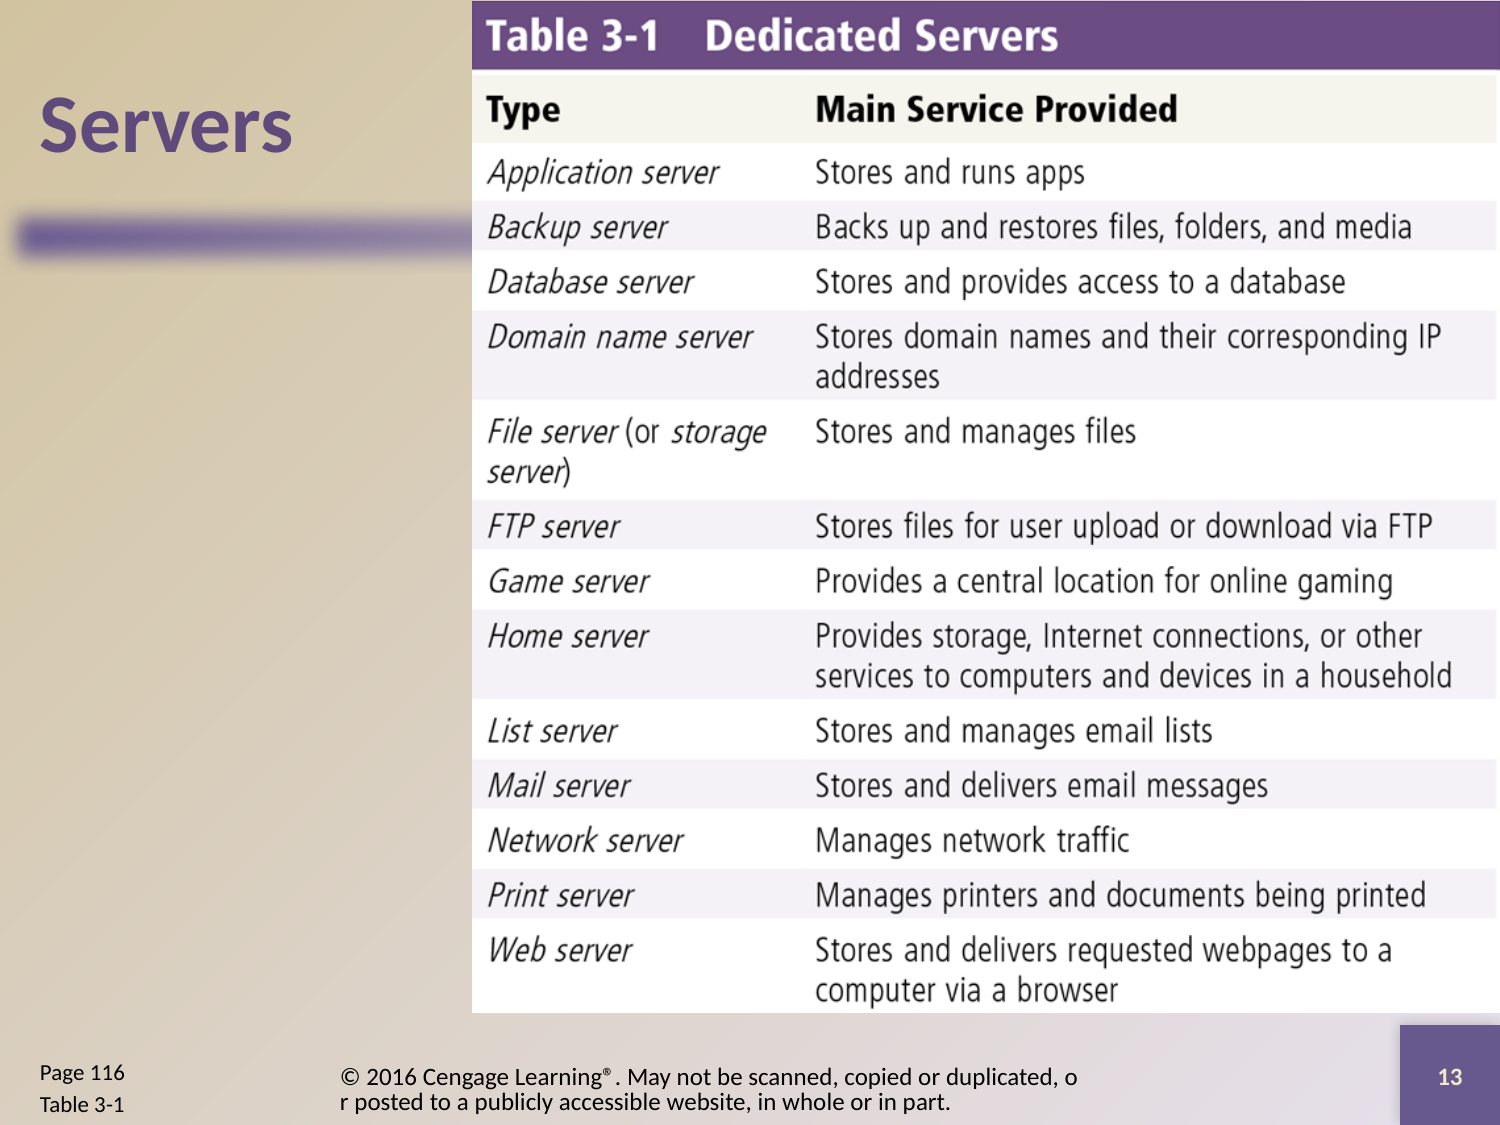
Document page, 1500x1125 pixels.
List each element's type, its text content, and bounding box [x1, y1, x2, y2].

footer © 2016 Cengage Learning®. May not be scanned, copied or duplicated, or posted to a publicly accessible website, in whole or in part. [324, 1045, 1100, 1105]
list Page 116 Table 3-1 [24, 1050, 300, 1125]
title Servers [24, 24, 466, 213]
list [471, 1, 1500, 1013]
slide_number 13 [1400, 1025, 1500, 1125]
